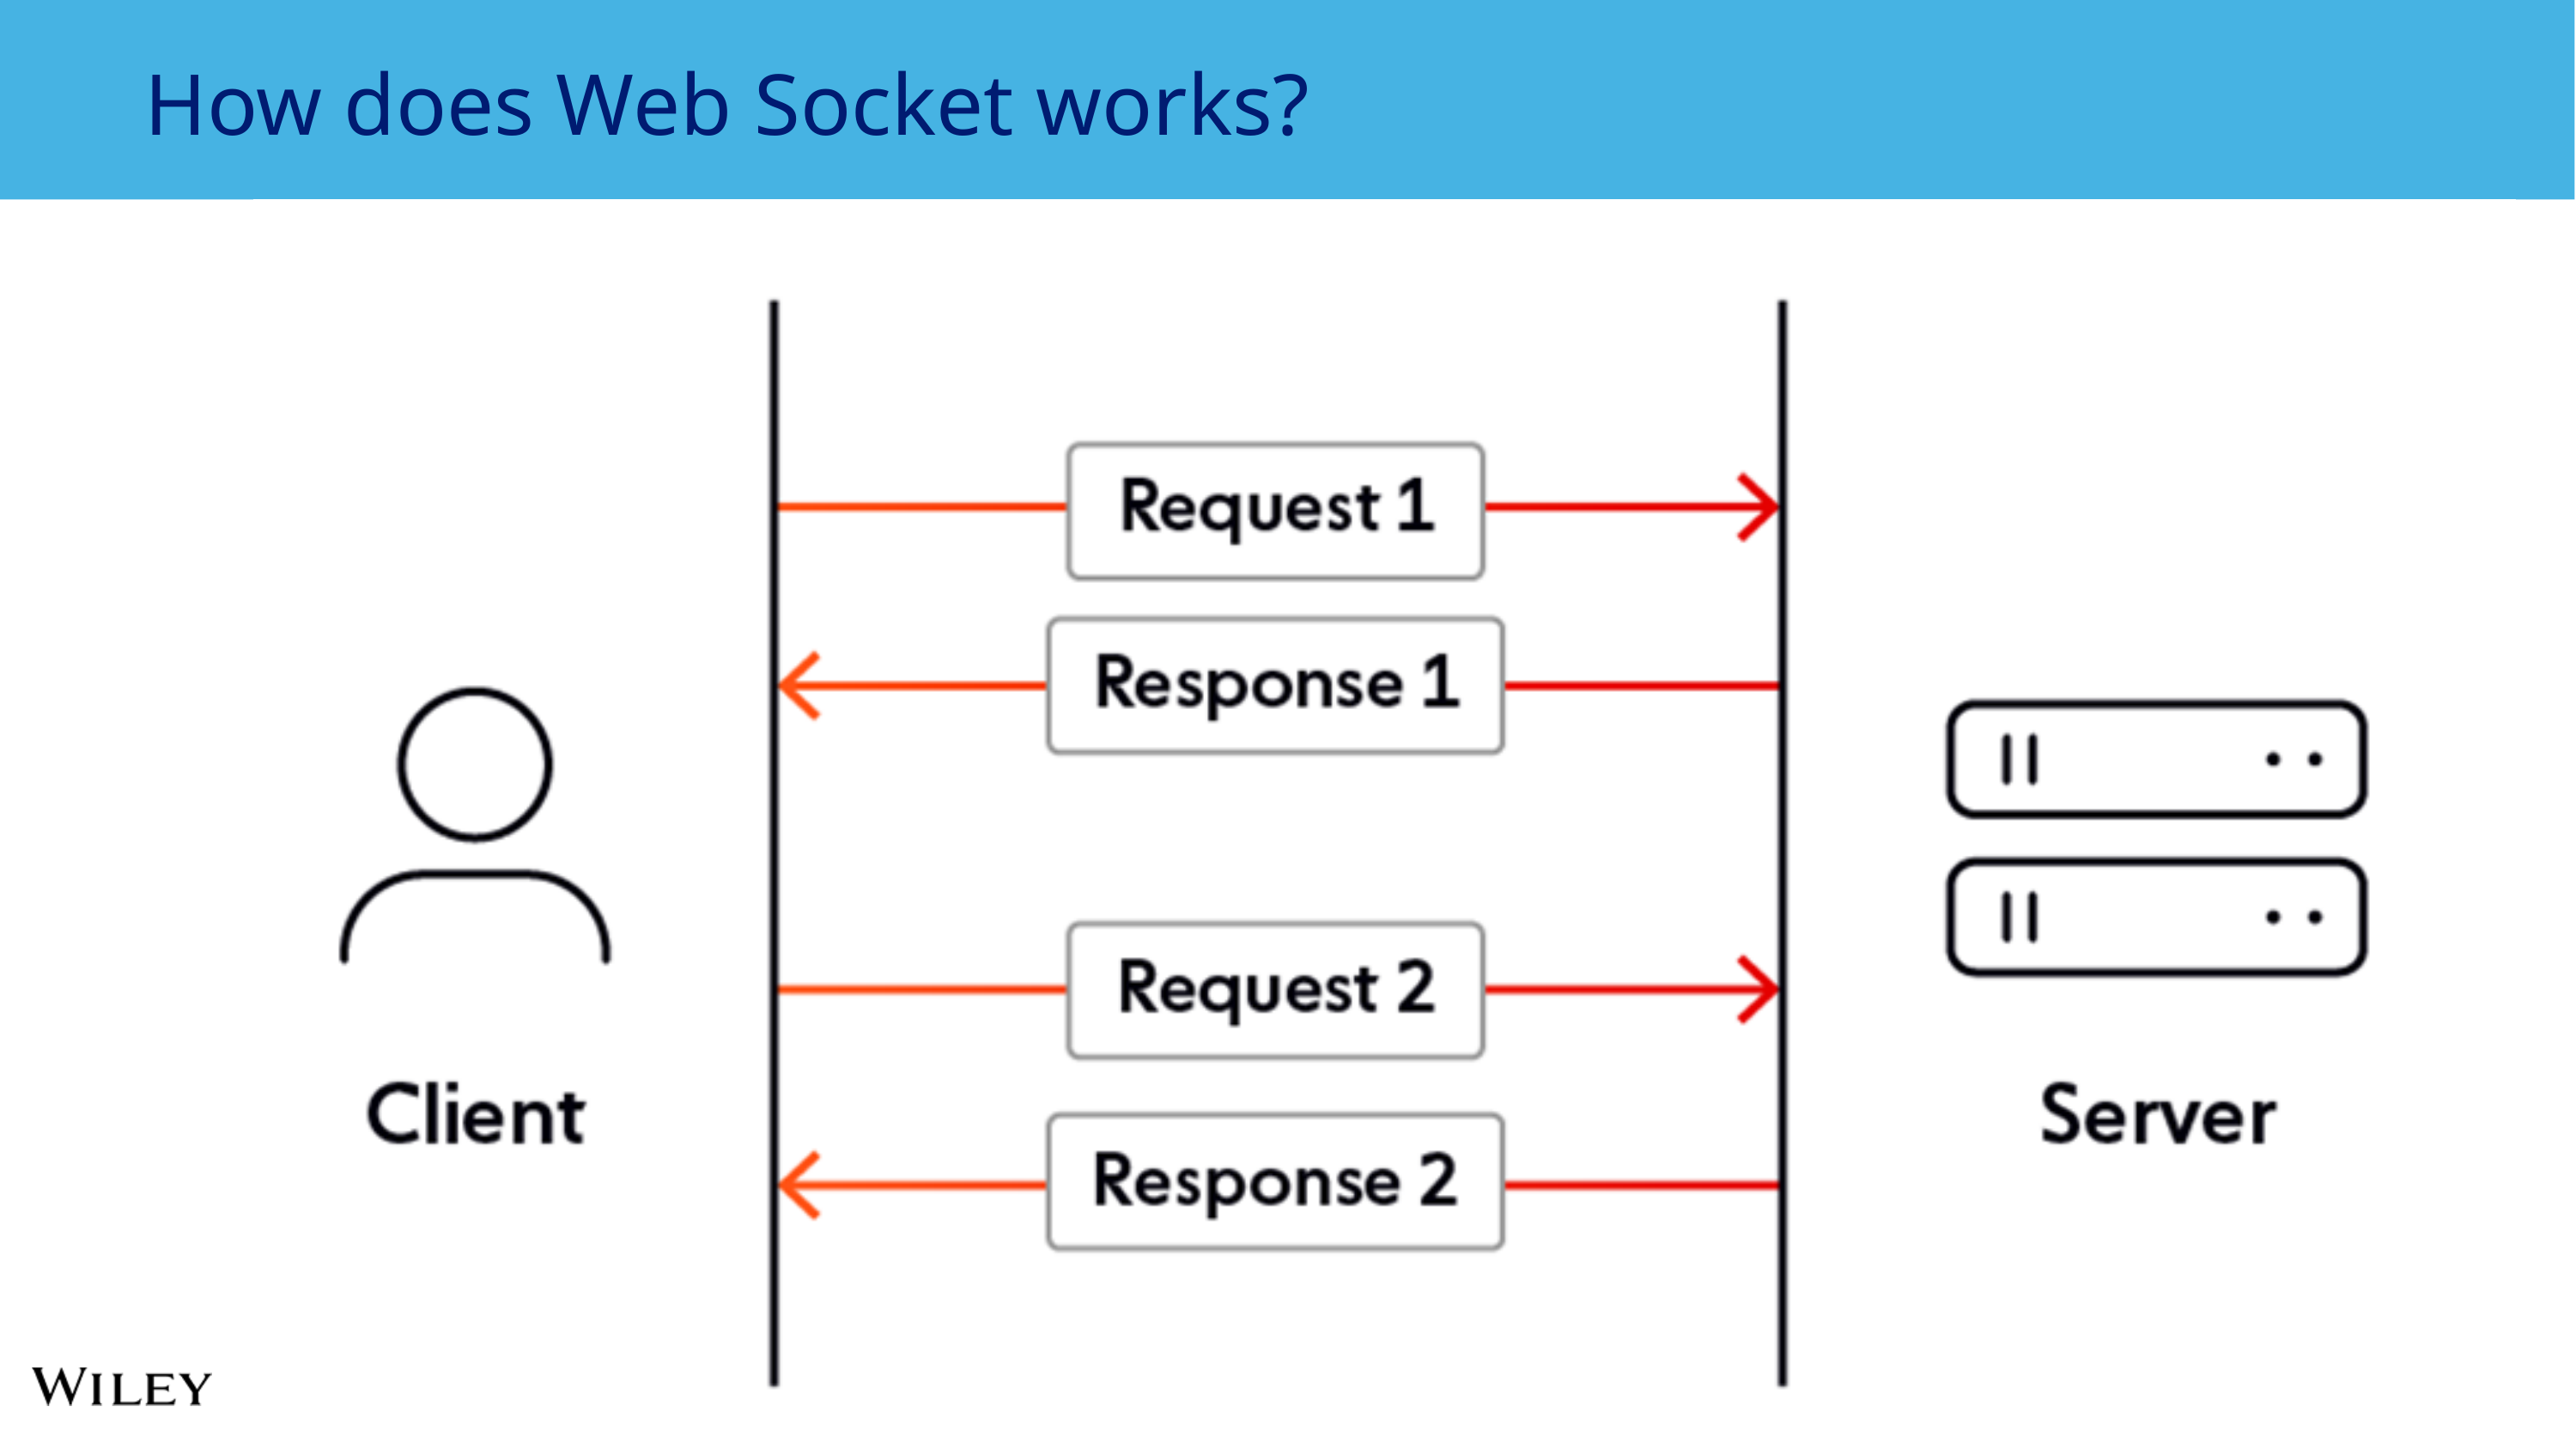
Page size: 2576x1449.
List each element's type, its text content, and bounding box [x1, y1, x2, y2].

picture [32, 1367, 213, 1406]
picture [253, 199, 2516, 1449]
text_box How does Web Socket works? [144, 42, 1802, 152]
text_box [0, 0, 2575, 200]
